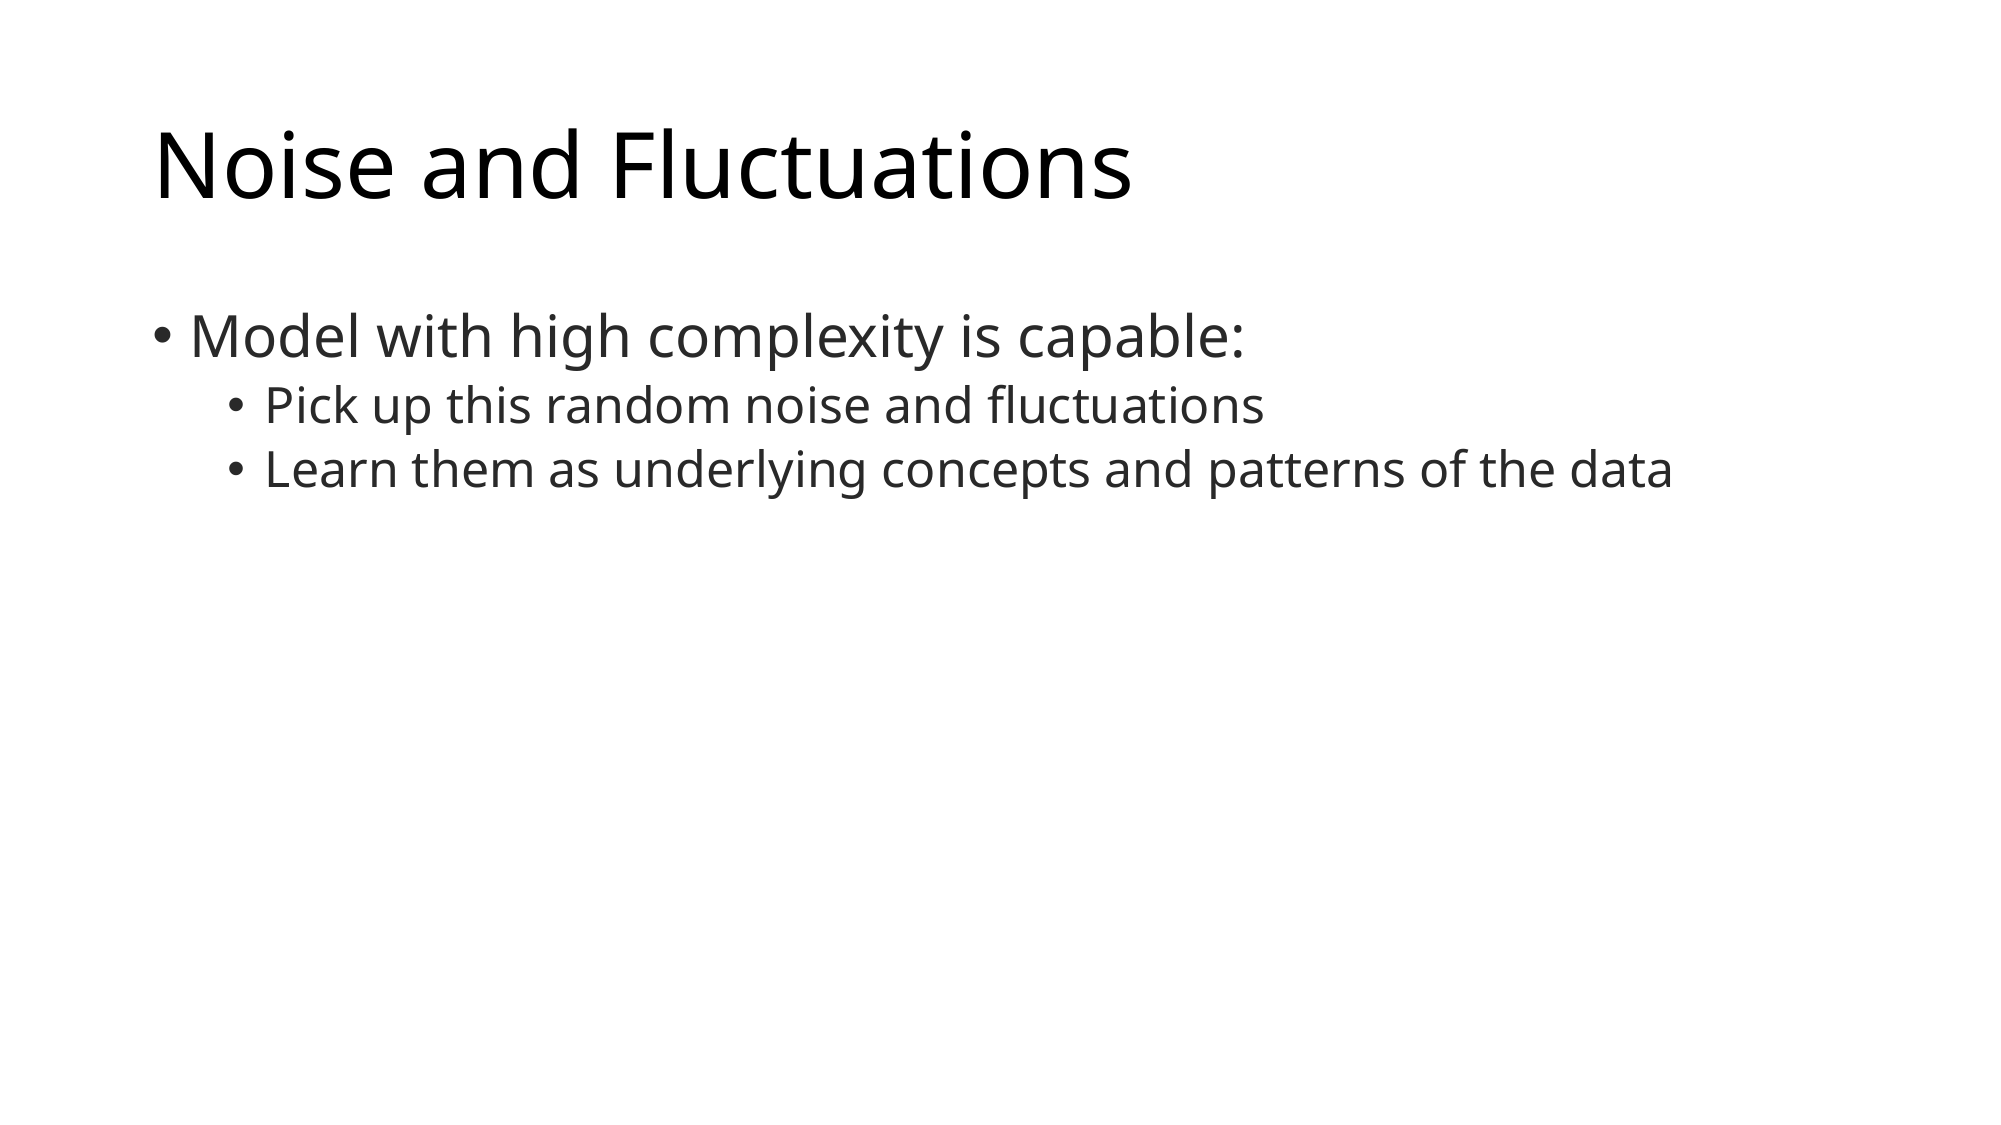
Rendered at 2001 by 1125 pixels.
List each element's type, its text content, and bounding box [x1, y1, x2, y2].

list Model with high complexity is capable: Pick up this random noise and fluctuations Learn them as underlying concepts and patterns of the data [137, 299, 1863, 1014]
title Noise and Fluctuations [137, 59, 1863, 278]
